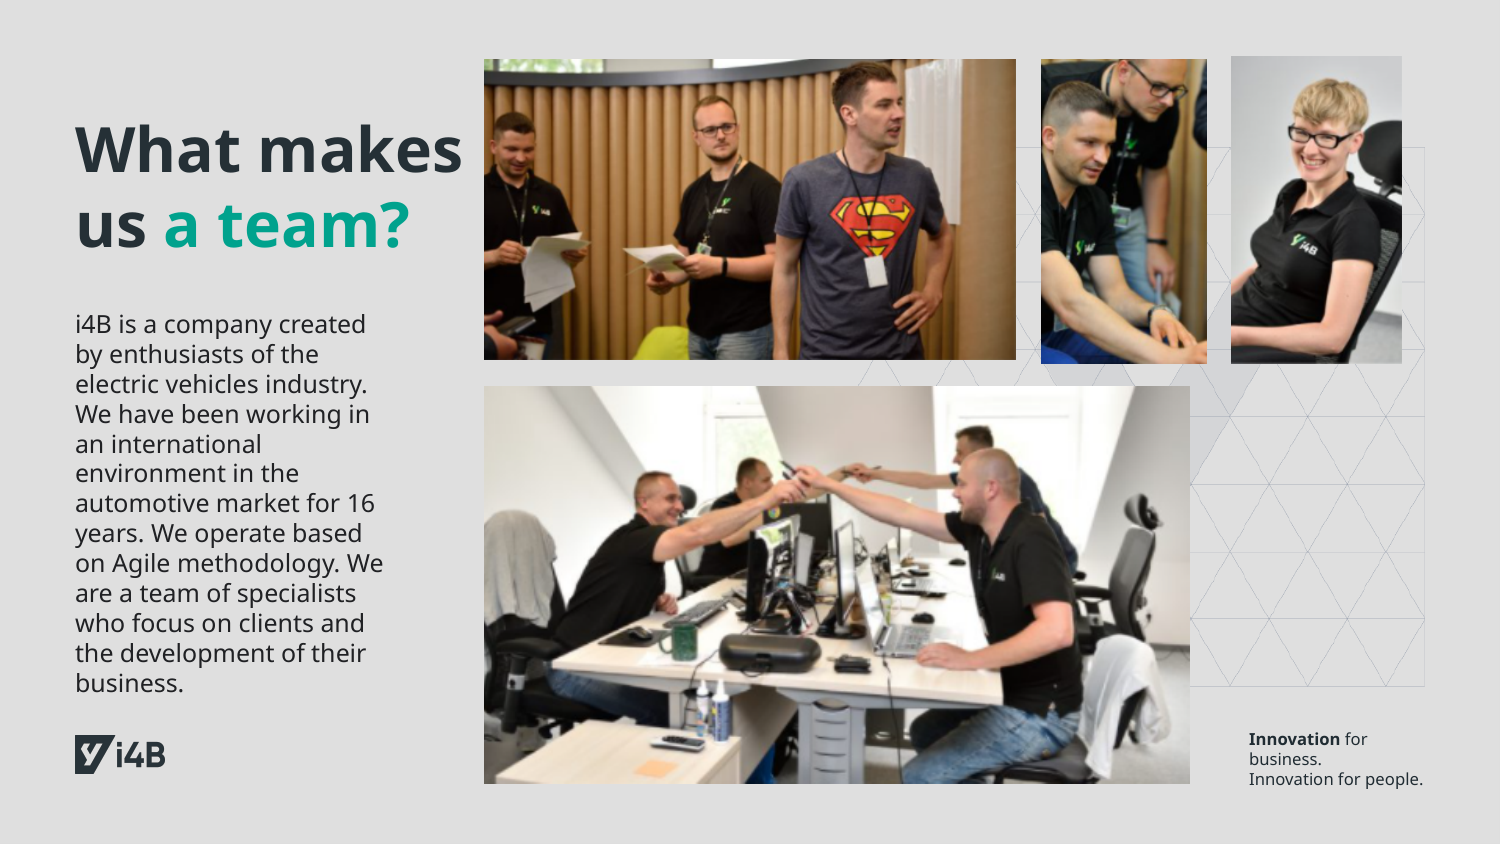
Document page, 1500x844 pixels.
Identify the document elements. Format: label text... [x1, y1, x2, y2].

text_box What makes us a team? [60, 95, 479, 276]
text_box i4B is a company created by enthusiasts of the electric vehicles industry. We have been working in an international environment in the automotive market for 16 years. We operate based on Agile methodology. We are a team of specialists who focus on clients and the development of their business. [60, 300, 416, 705]
picture [0, 0, 1500, 844]
